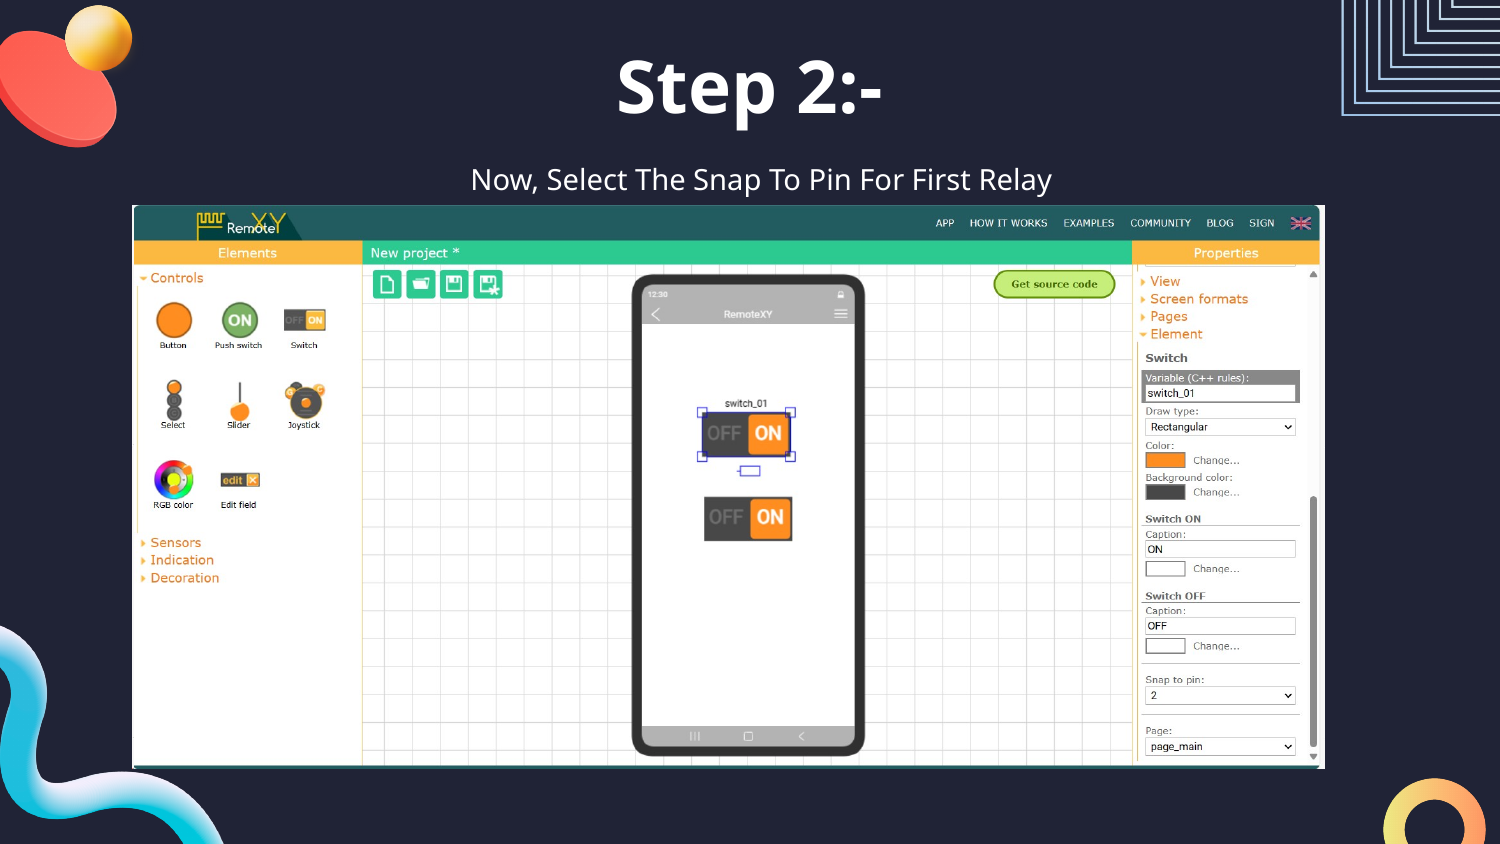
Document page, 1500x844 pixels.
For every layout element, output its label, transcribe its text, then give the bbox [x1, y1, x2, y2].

picture [1383, 778, 1486, 844]
picture [1341, 0, 1500, 116]
picture [0, 5, 144, 169]
title Step 2:- [118, 25, 1382, 120]
picture [0, 205, 1325, 844]
list Now, Select The Snap To Pin For First Relay [118, 141, 1382, 206]
